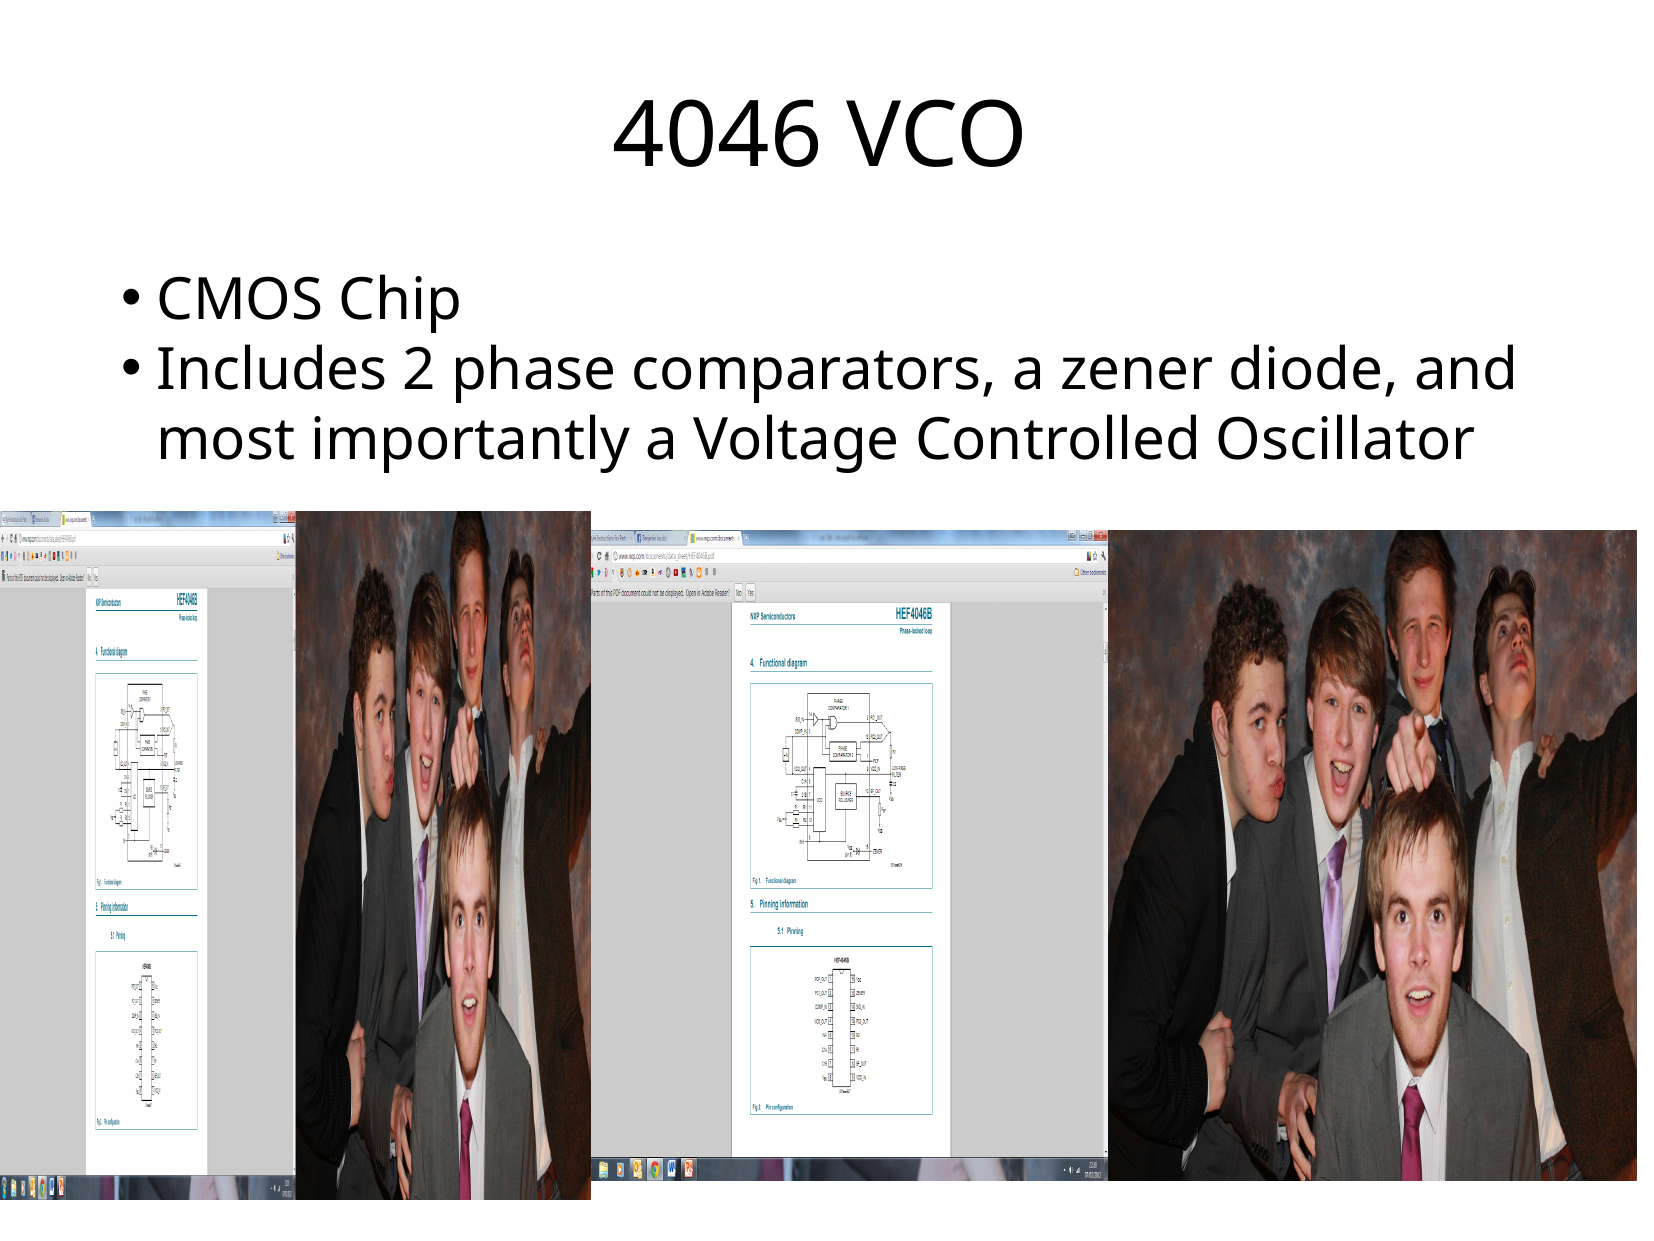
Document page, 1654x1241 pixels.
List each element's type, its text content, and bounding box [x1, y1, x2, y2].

text_box 4046 VCO [507, 24, 1134, 247]
picture [0, 511, 1637, 1200]
text_box CMOS Chip Includes 2 phase comparators, a zener diode, and most importantly a Voltage Controlled Oscillator [106, 253, 1607, 528]
